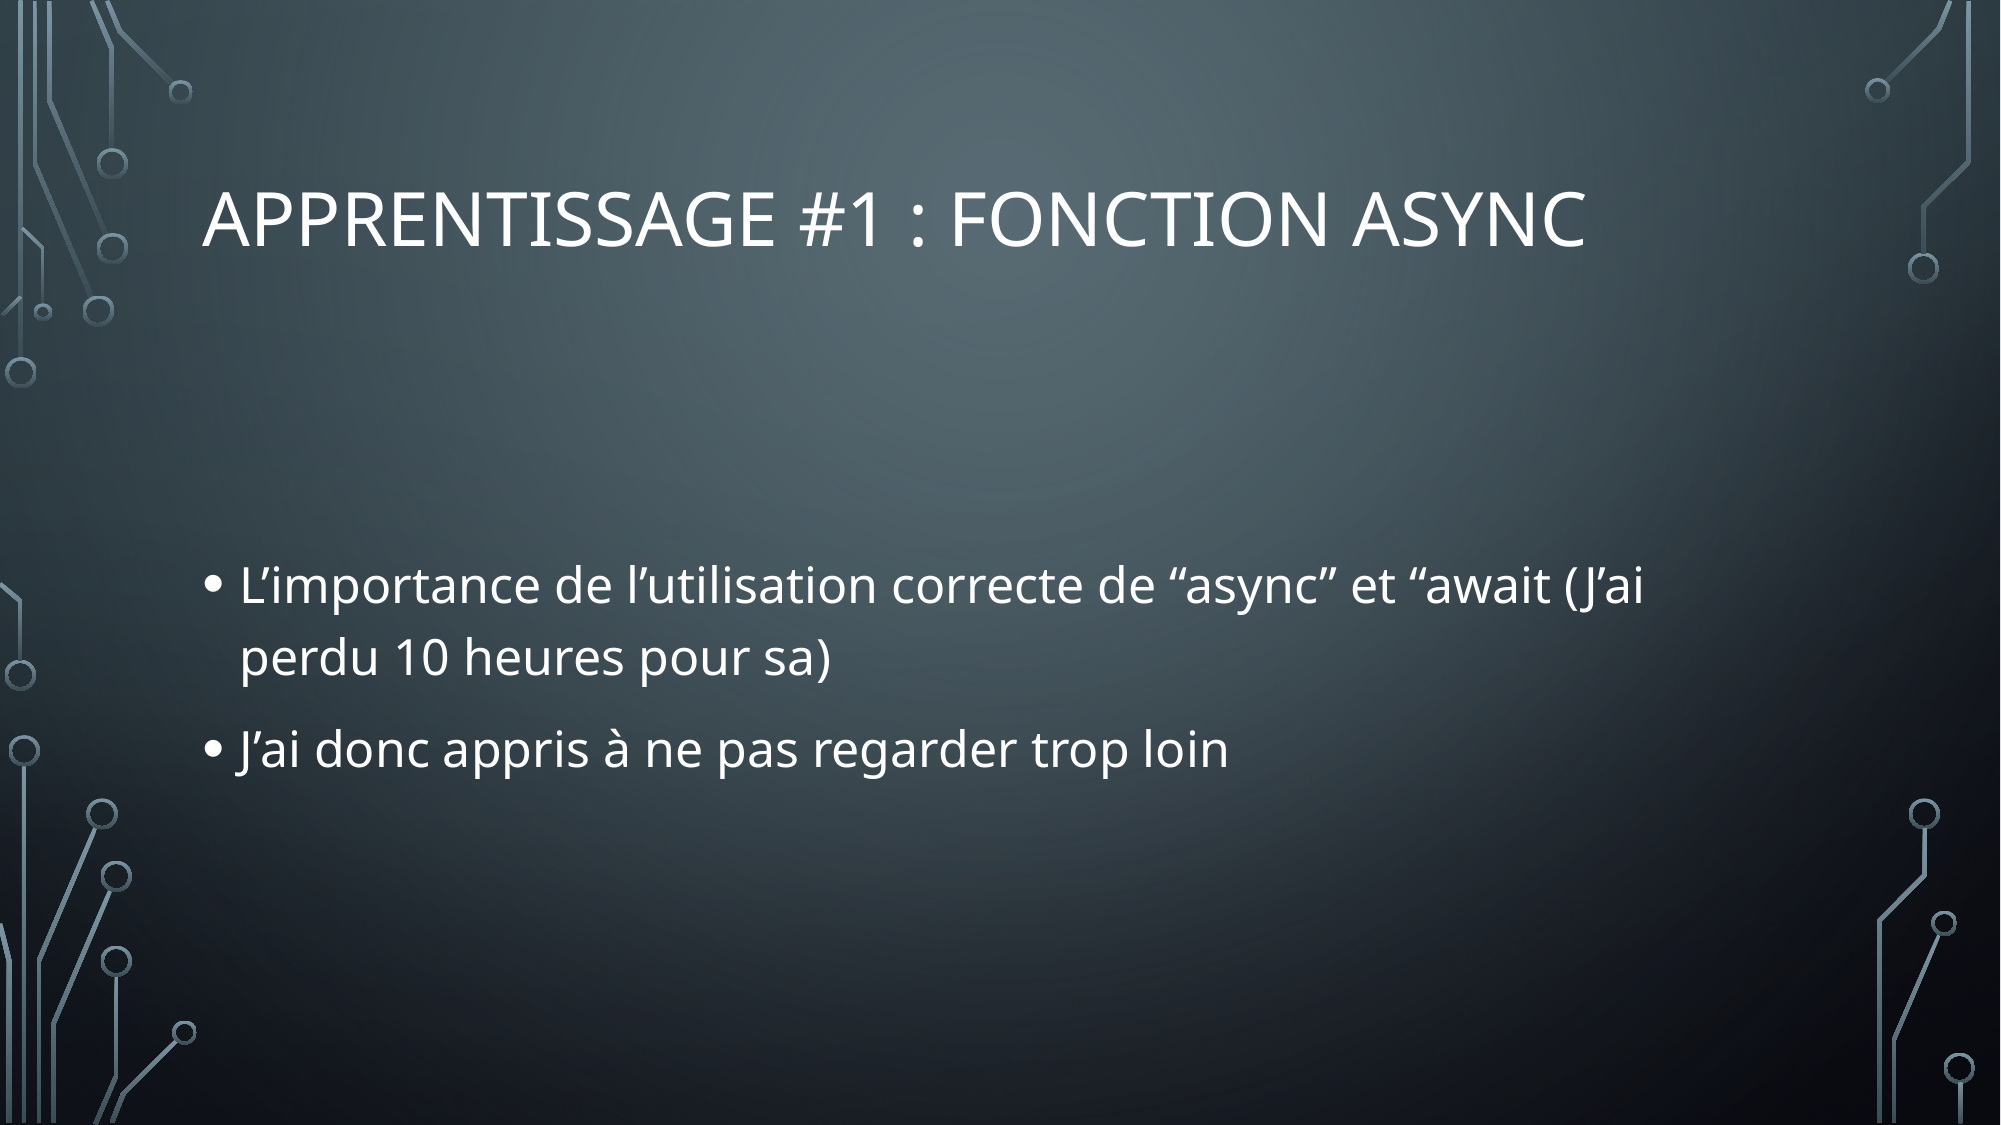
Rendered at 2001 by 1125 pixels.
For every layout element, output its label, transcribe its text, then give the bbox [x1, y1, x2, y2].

list L’importance de l’utilisation correcte de “async” et “await (J’ai perdu 10 heures pour sa) J’ai donc appris à ne pas regarder trop loin [187, 369, 1813, 950]
title Apprentissage #1 : fonction async [187, 101, 1813, 344]
